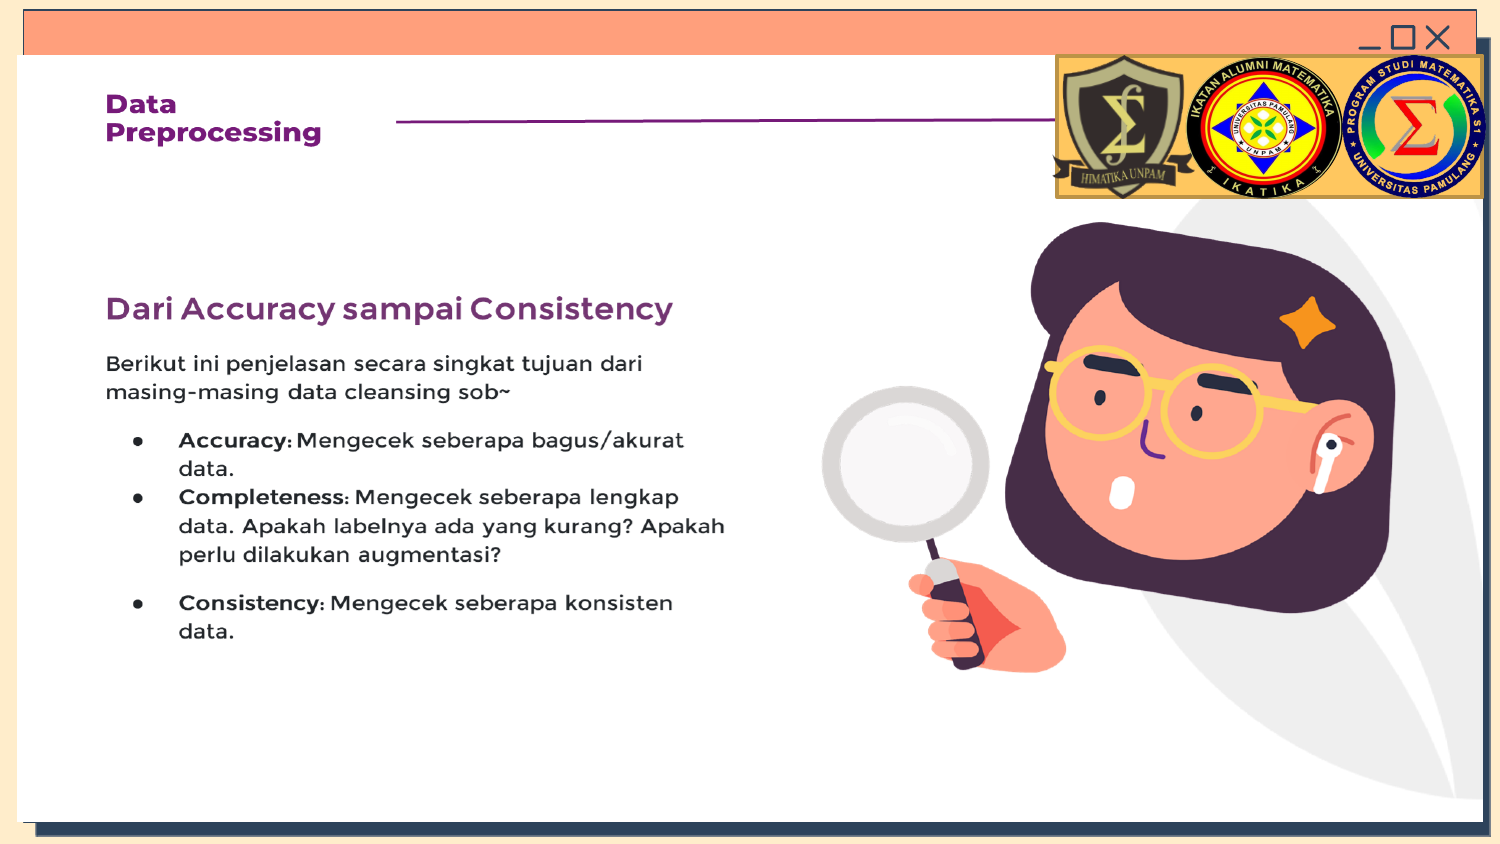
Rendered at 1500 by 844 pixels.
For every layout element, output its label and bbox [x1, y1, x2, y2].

picture [17, 55, 1486, 822]
